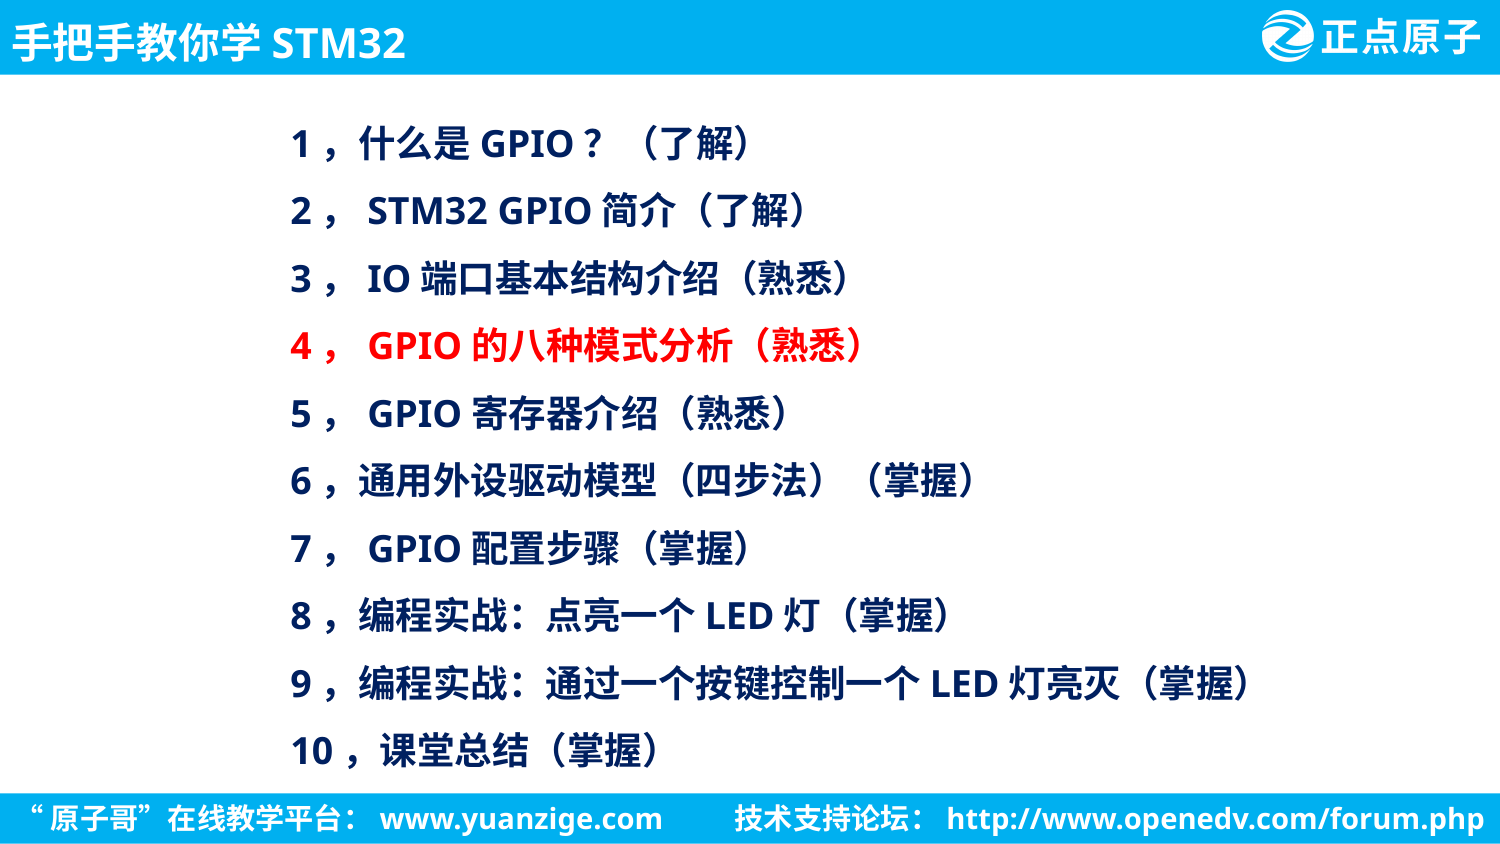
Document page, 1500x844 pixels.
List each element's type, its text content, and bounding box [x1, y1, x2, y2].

picture [1445, 21, 1479, 54]
picture [1412, 44, 1418, 52]
text_box 手把手教你学STM32 [0, 0, 967, 75]
picture [1364, 45, 1370, 53]
picture [1404, 20, 1438, 54]
text_box [0, 0, 1500, 76]
picture [1367, 18, 1396, 42]
picture [1263, 27, 1307, 61]
text_box 技术支持论坛：http://www.openedv.com/forum.php [544, 793, 1500, 843]
picture [1322, 21, 1357, 52]
picture [1431, 44, 1438, 52]
picture [1391, 45, 1397, 53]
text_box 1，什么是GPIO？（了解） 2，STM32 GPIO简介（了解） 3，IO端口基本结构介绍（熟悉） 4，GPIO的八种模式分析（熟悉） 5，GPIO寄存器介绍（熟悉） 6，通用外设驱动模型（四步法）（掌握） 7，GPIO配置步骤（掌握） 8，编程实战：点亮一个LED灯（掌握） 9，编程实战：通过一个按键控制一个LED灯亮灭（掌握） 10，课堂总结（掌握） [282, 93, 1288, 776]
picture [1267, 11, 1313, 45]
text_box “原子哥”在线教学平台：www.yuanzige.com [0, 793, 544, 843]
